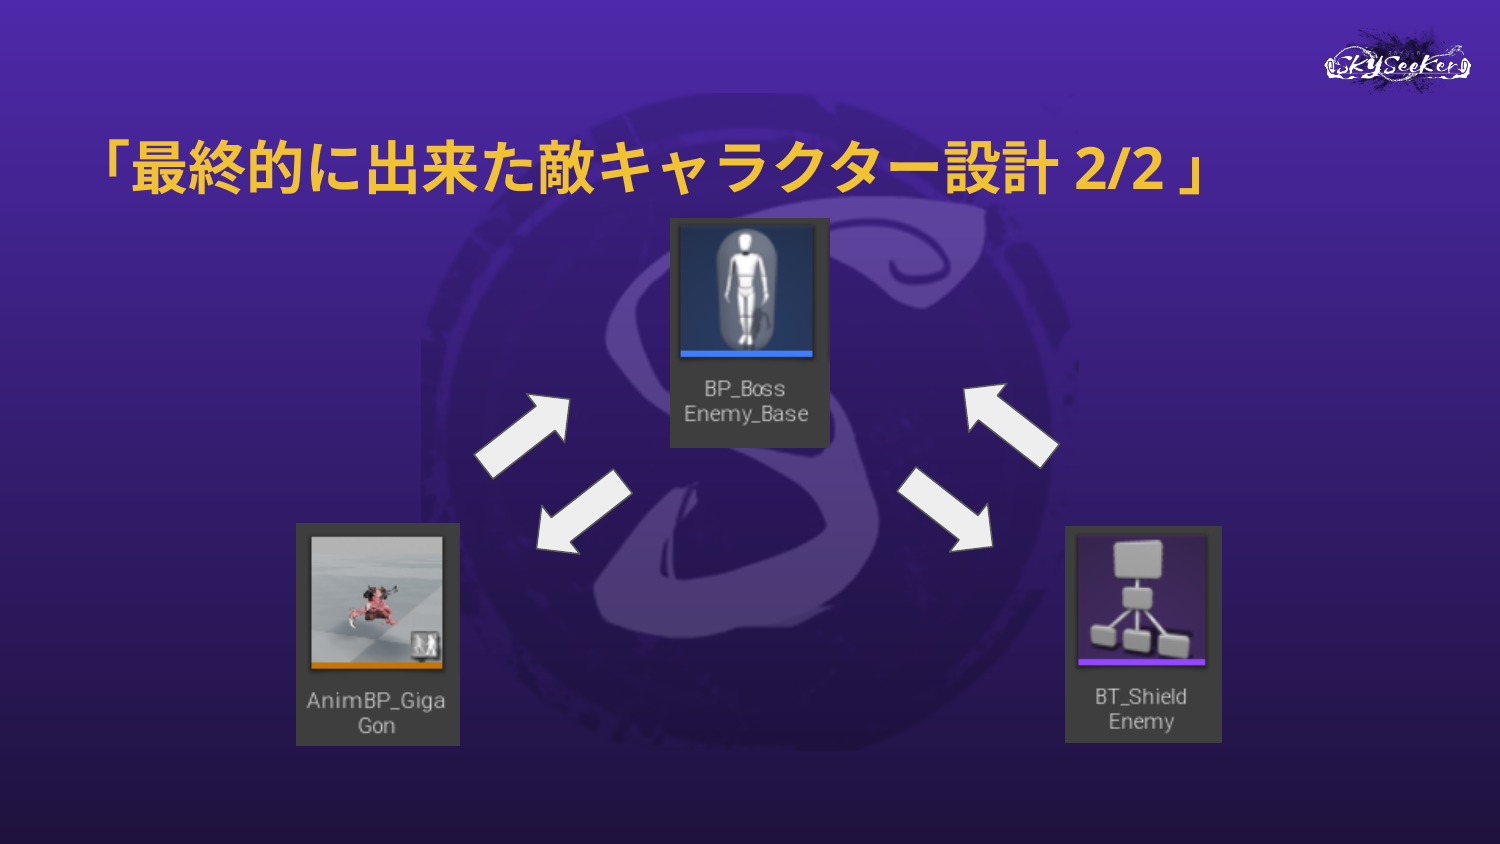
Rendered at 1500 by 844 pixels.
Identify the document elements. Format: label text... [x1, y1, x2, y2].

text_box [473, 393, 570, 479]
picture [670, 217, 830, 448]
title 「最終的に出来た敵キャラクター設計2/2」 [57, 116, 1455, 211]
text_box [536, 468, 633, 554]
picture [296, 523, 460, 746]
text_box [896, 466, 993, 552]
text_box [963, 383, 1060, 469]
picture [1065, 526, 1223, 743]
picture [1321, 24, 1475, 97]
